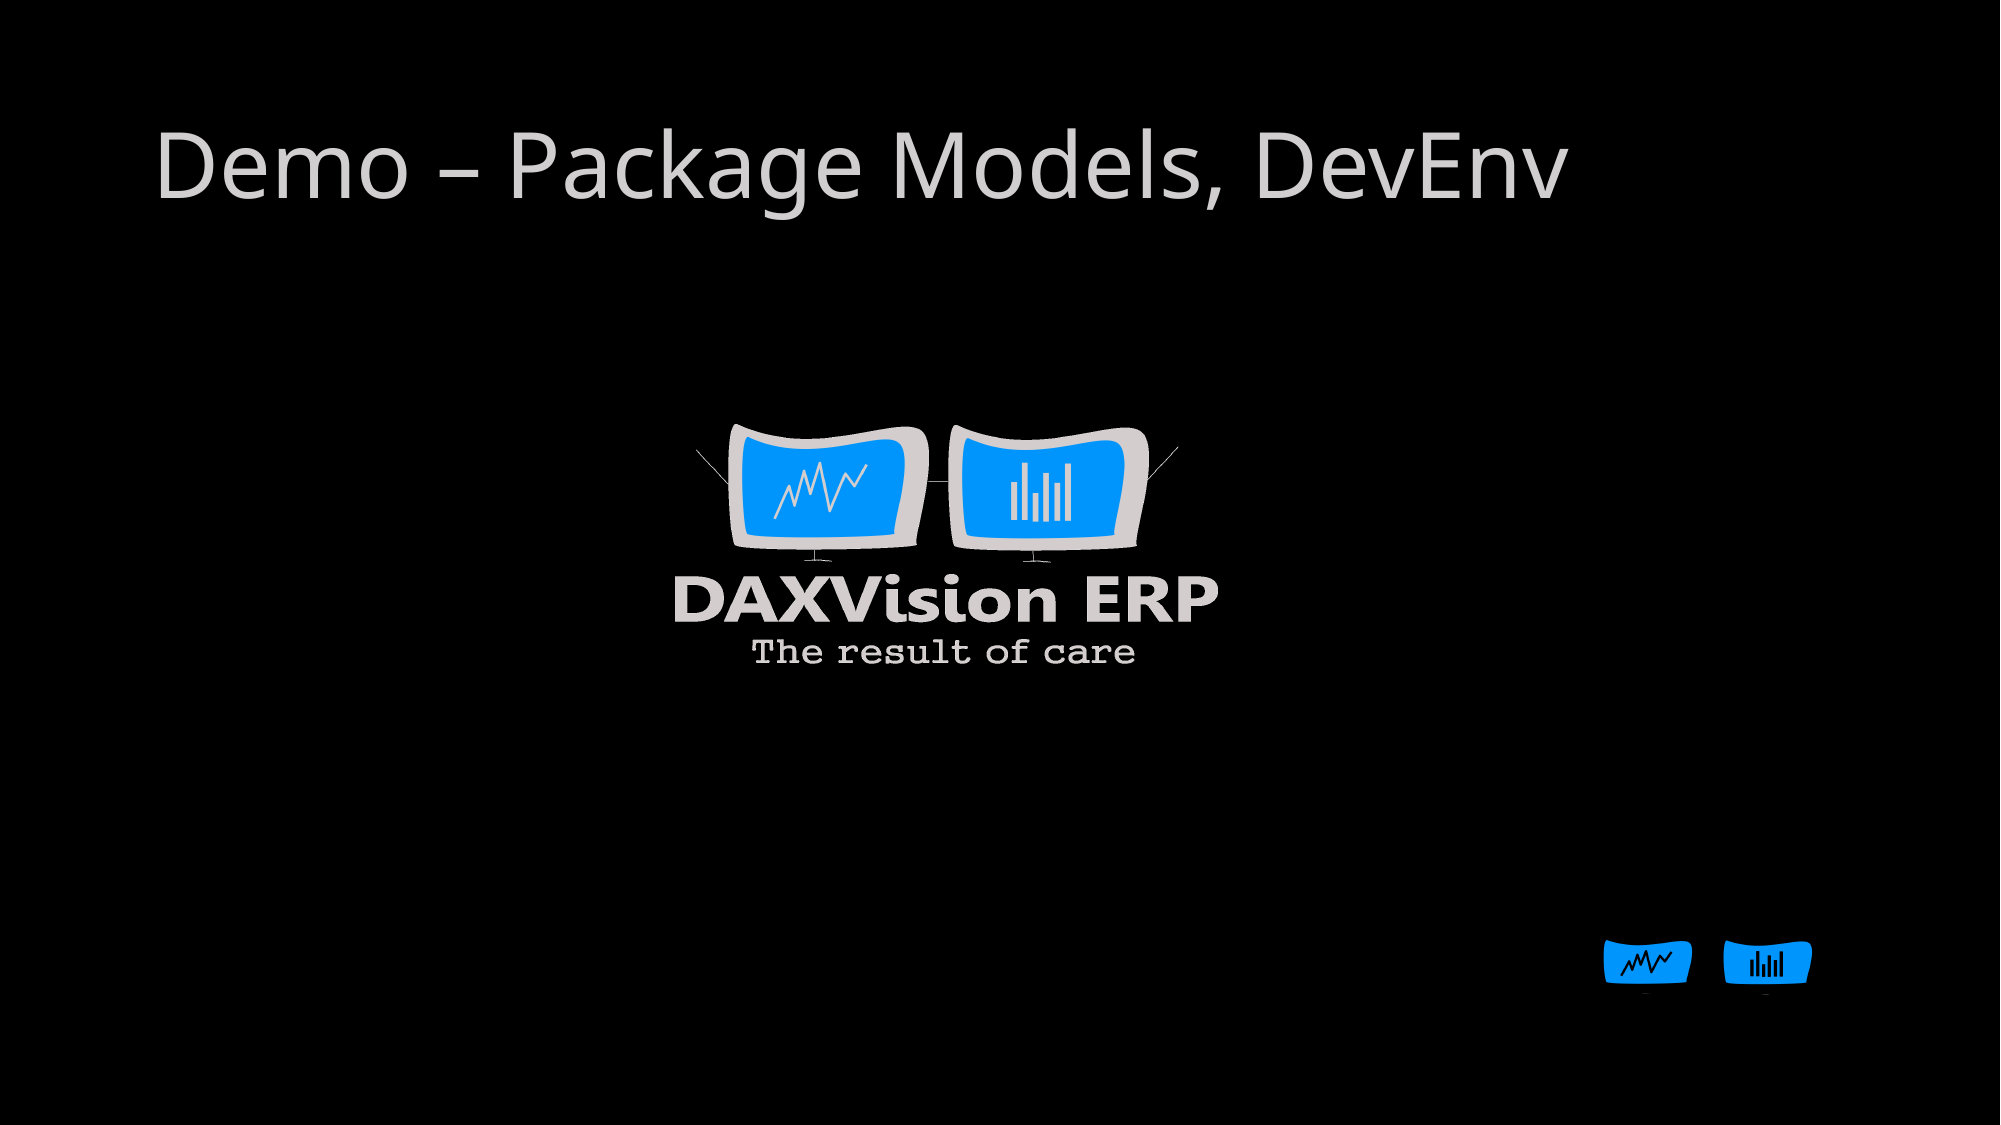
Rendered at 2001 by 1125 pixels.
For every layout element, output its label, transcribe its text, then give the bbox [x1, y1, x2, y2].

picture [1567, 925, 1863, 1103]
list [675, 403, 1218, 811]
title Demo – Package Models, DevEnv [137, 59, 1863, 278]
